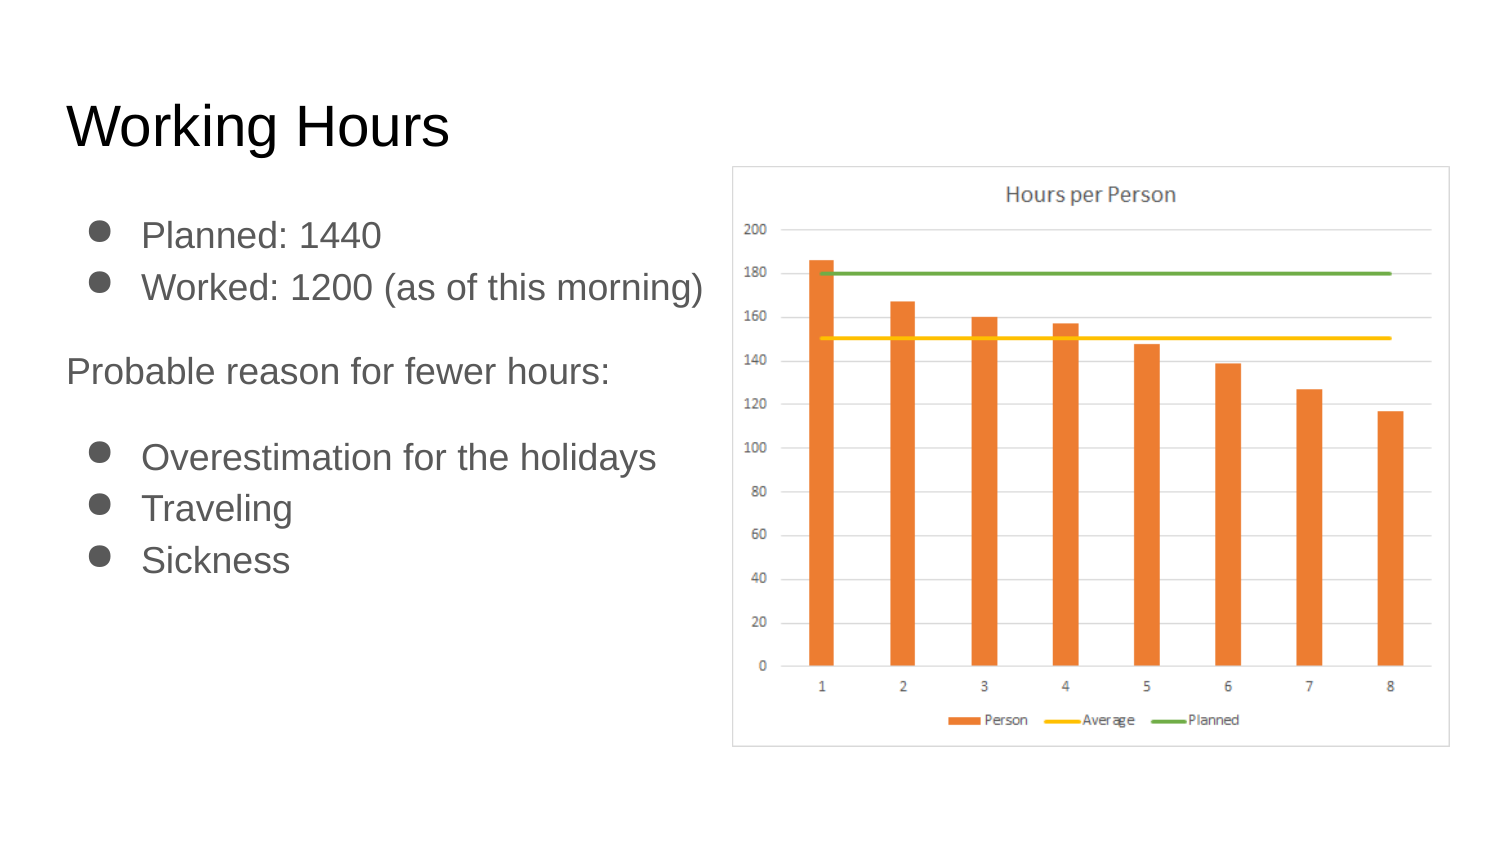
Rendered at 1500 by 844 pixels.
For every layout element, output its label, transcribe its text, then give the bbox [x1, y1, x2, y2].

picture [732, 166, 1451, 747]
title Working Hours [51, 72, 1449, 167]
list Planned: 1440 Worked: 1200 (as of this morning) Probable reason for fewer hours: Overestimation for the holidays Traveling Sickness [51, 189, 728, 750]
